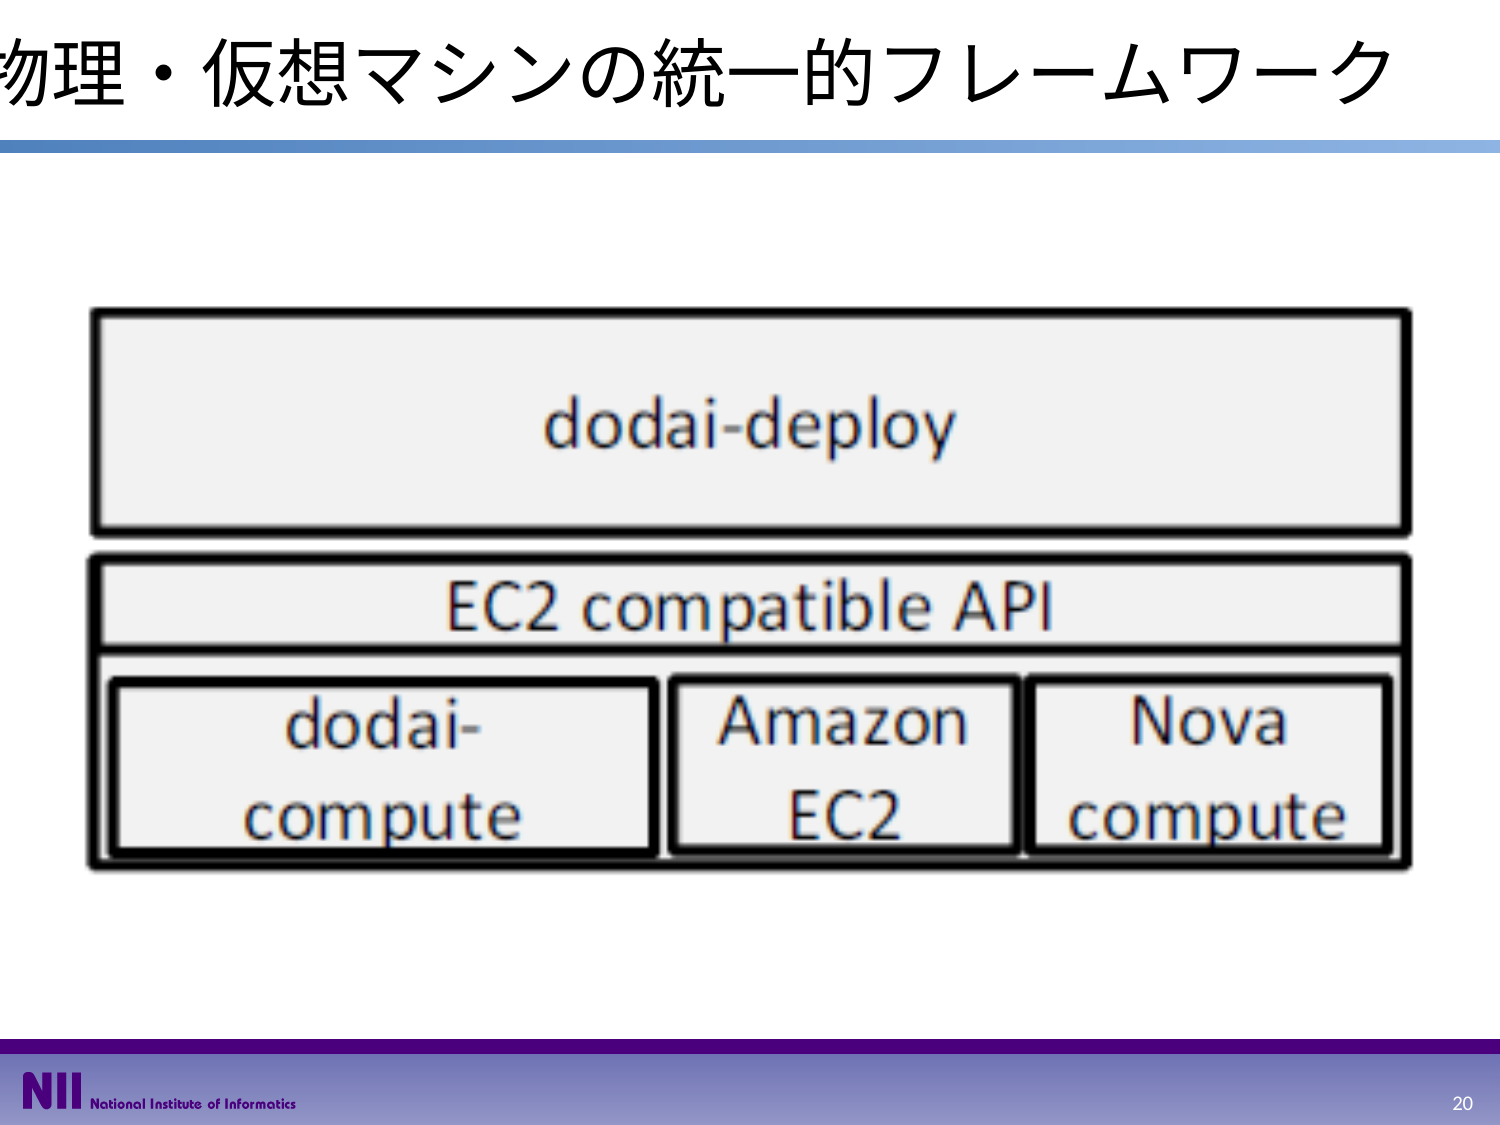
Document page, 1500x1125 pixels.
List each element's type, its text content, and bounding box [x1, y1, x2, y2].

picture [52, 266, 1463, 918]
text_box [1430, 141, 1440, 152]
text_box 物理・仮想マシンの統一的フレームワーク [0, 19, 1415, 124]
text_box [1457, 141, 1464, 152]
picture [0, 1039, 1500, 1125]
slide_number 20 [1406, 1089, 1489, 1114]
